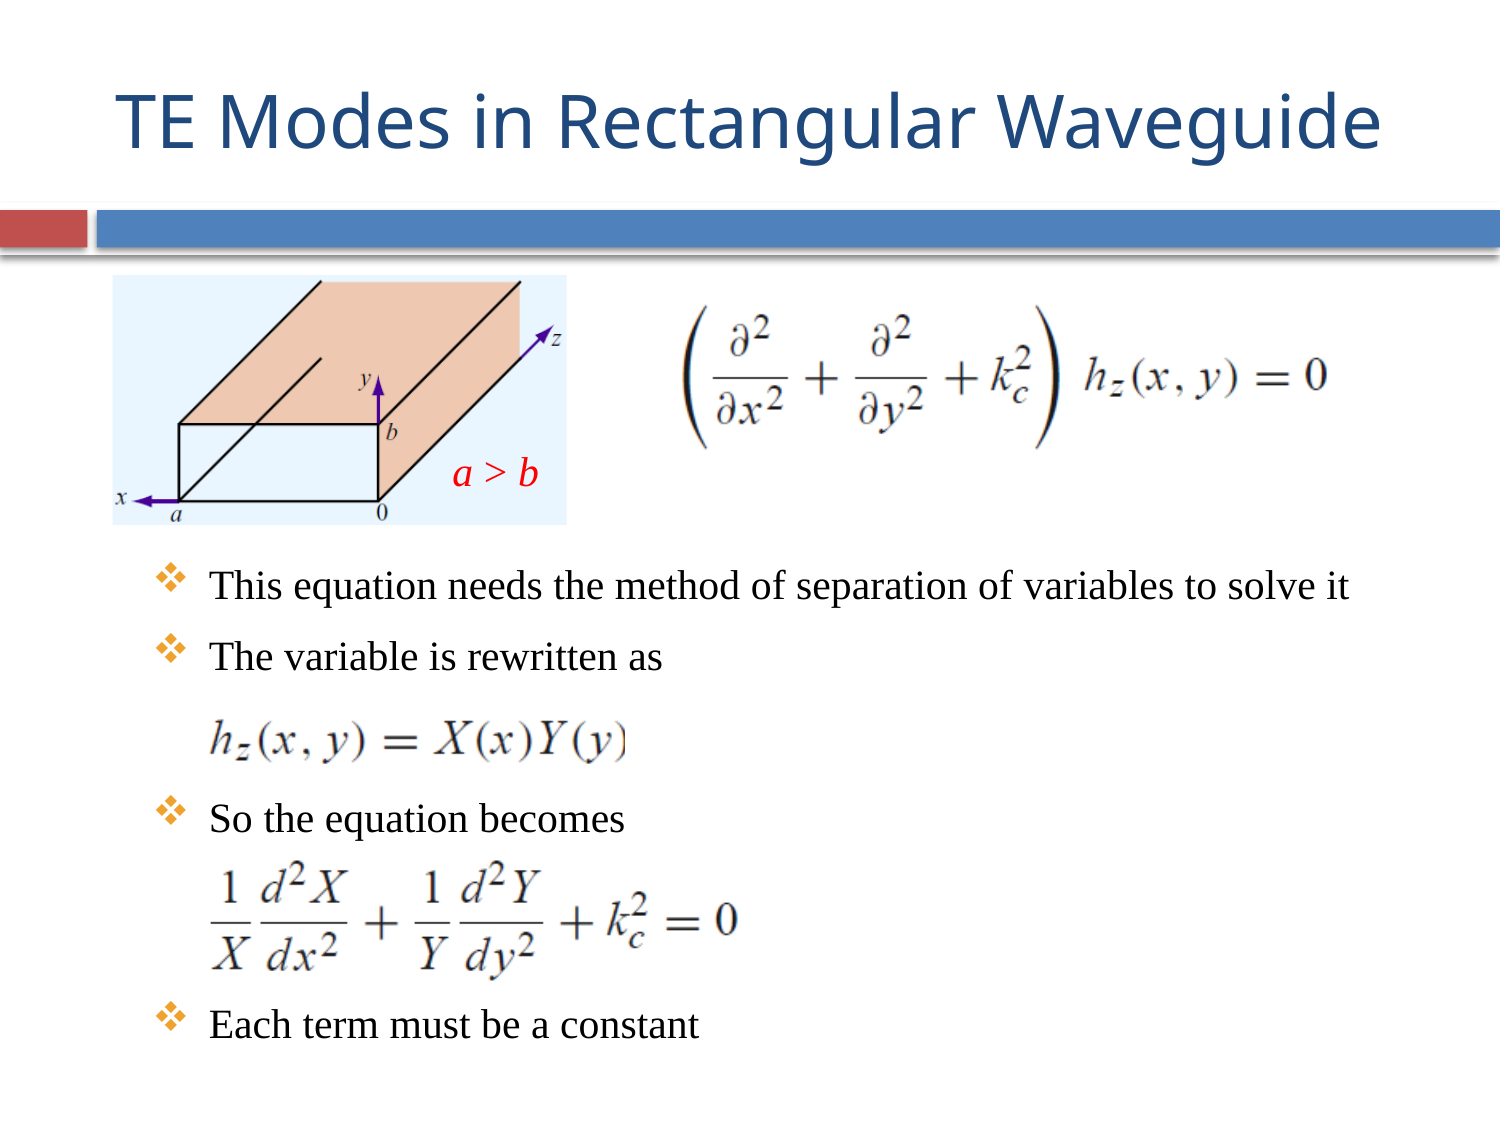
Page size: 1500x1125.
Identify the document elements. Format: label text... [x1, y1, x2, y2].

text_box Each term must be a constant [137, 989, 1219, 1063]
text_box This equation needs the method of separation of variables to solve it The variable is rewritten as [137, 549, 1375, 692]
picture [112, 274, 567, 525]
picture [677, 299, 1328, 454]
picture [203, 856, 739, 983]
picture [203, 712, 626, 764]
title TE Modes in Rectangular Waveguide [100, 37, 1438, 200]
text_box So the equation becomes [137, 783, 1219, 857]
